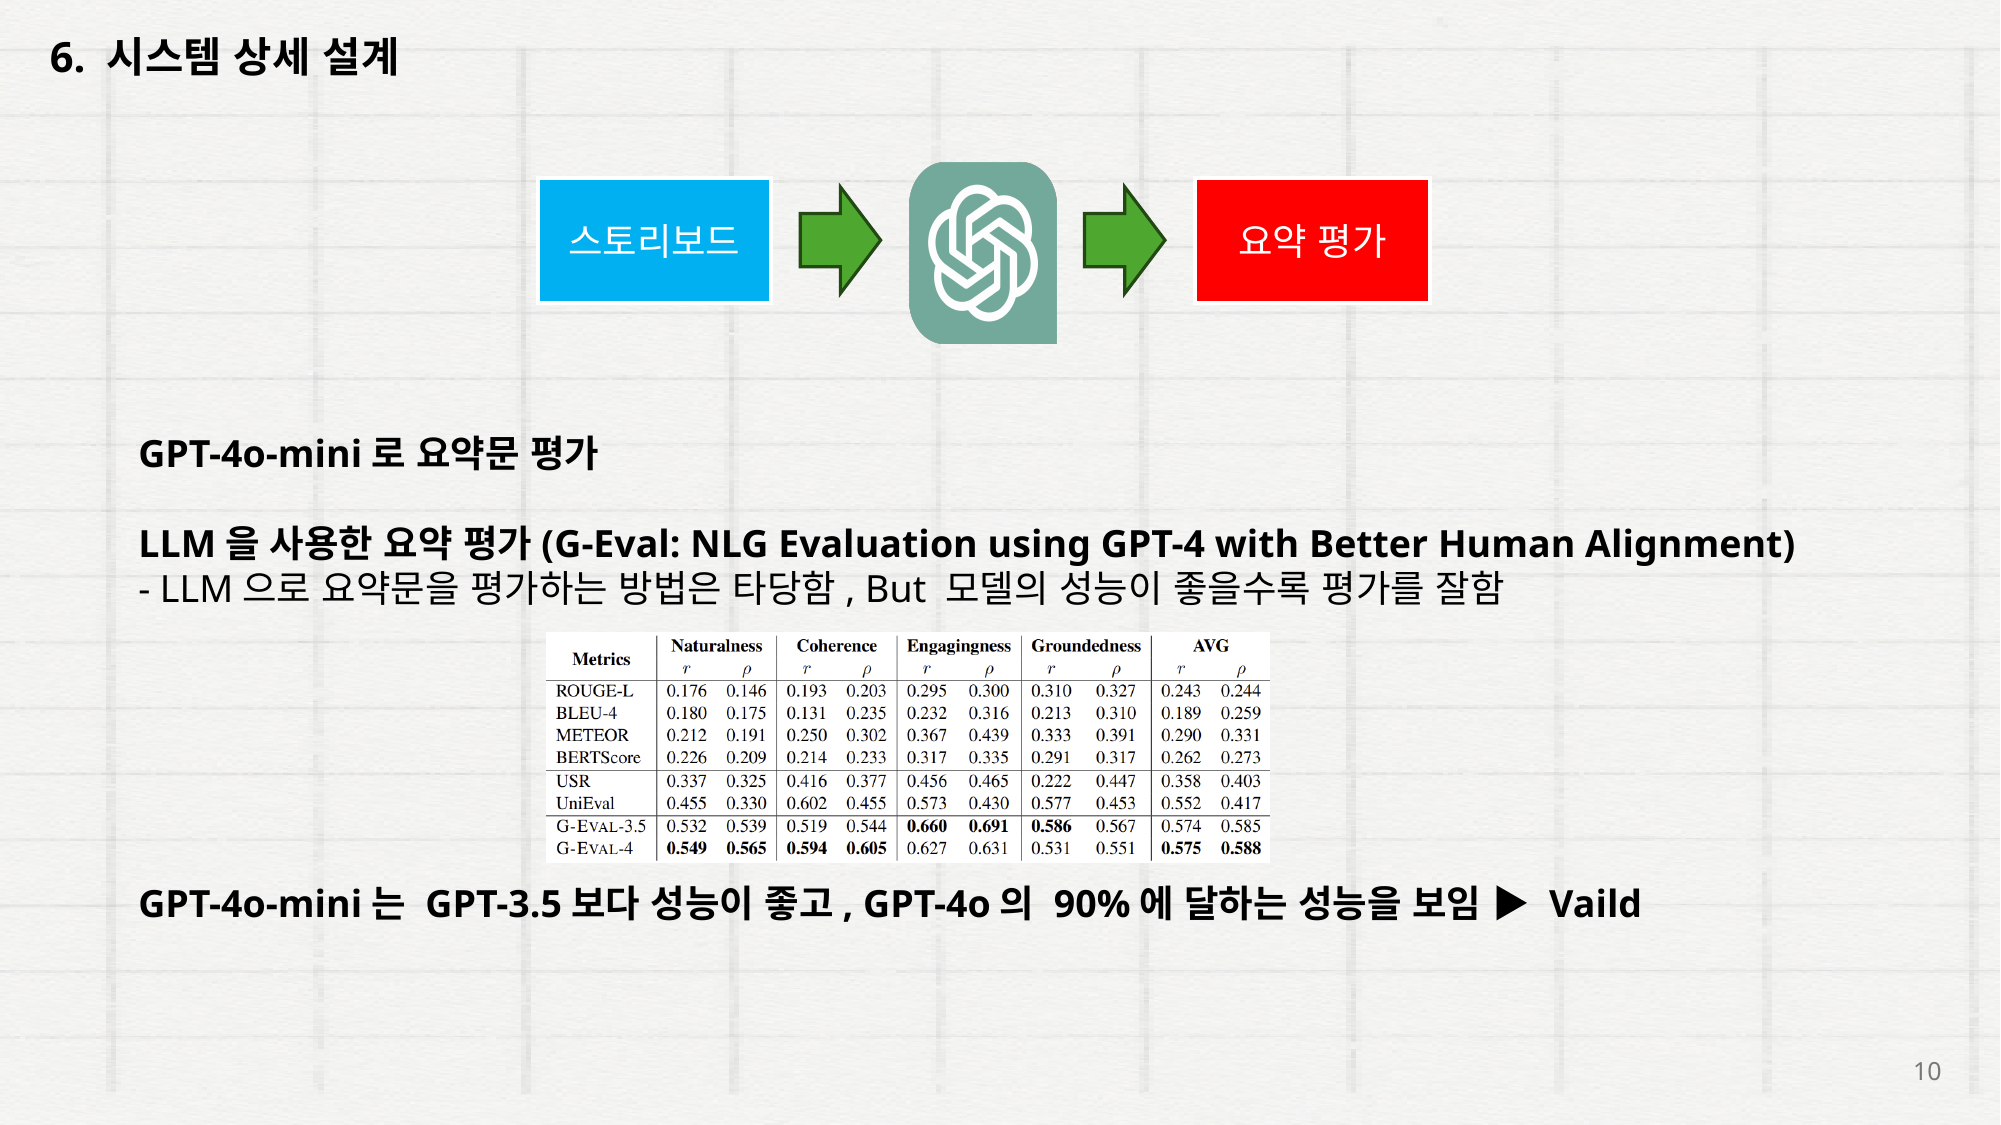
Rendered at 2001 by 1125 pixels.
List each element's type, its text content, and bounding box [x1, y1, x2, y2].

picture [545, 632, 1271, 863]
text_box [0, 0, 2000, 1125]
text_box 6. 시스템 상세 설계 [49, 34, 909, 83]
text_box GPT-4o-mini로 요약문 평가 LLM을 사용한 요약 평가(G-Eval: NLG Evaluation using GPT-4 with Better Human Alignment) - LLM으로 요약문을 평가하는 방법은 타당함, But 모델의 성능이 좋을수록 평가를 잘함 GPT-4o-mini는 GPT-3.5보다 성능이 좋고, GPT-4o의 90%에 달하는 성능을 보임 ▶ Vaild [123, 422, 1845, 933]
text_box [537, 161, 1431, 345]
slide_number 10 [1506, 1042, 1957, 1103]
